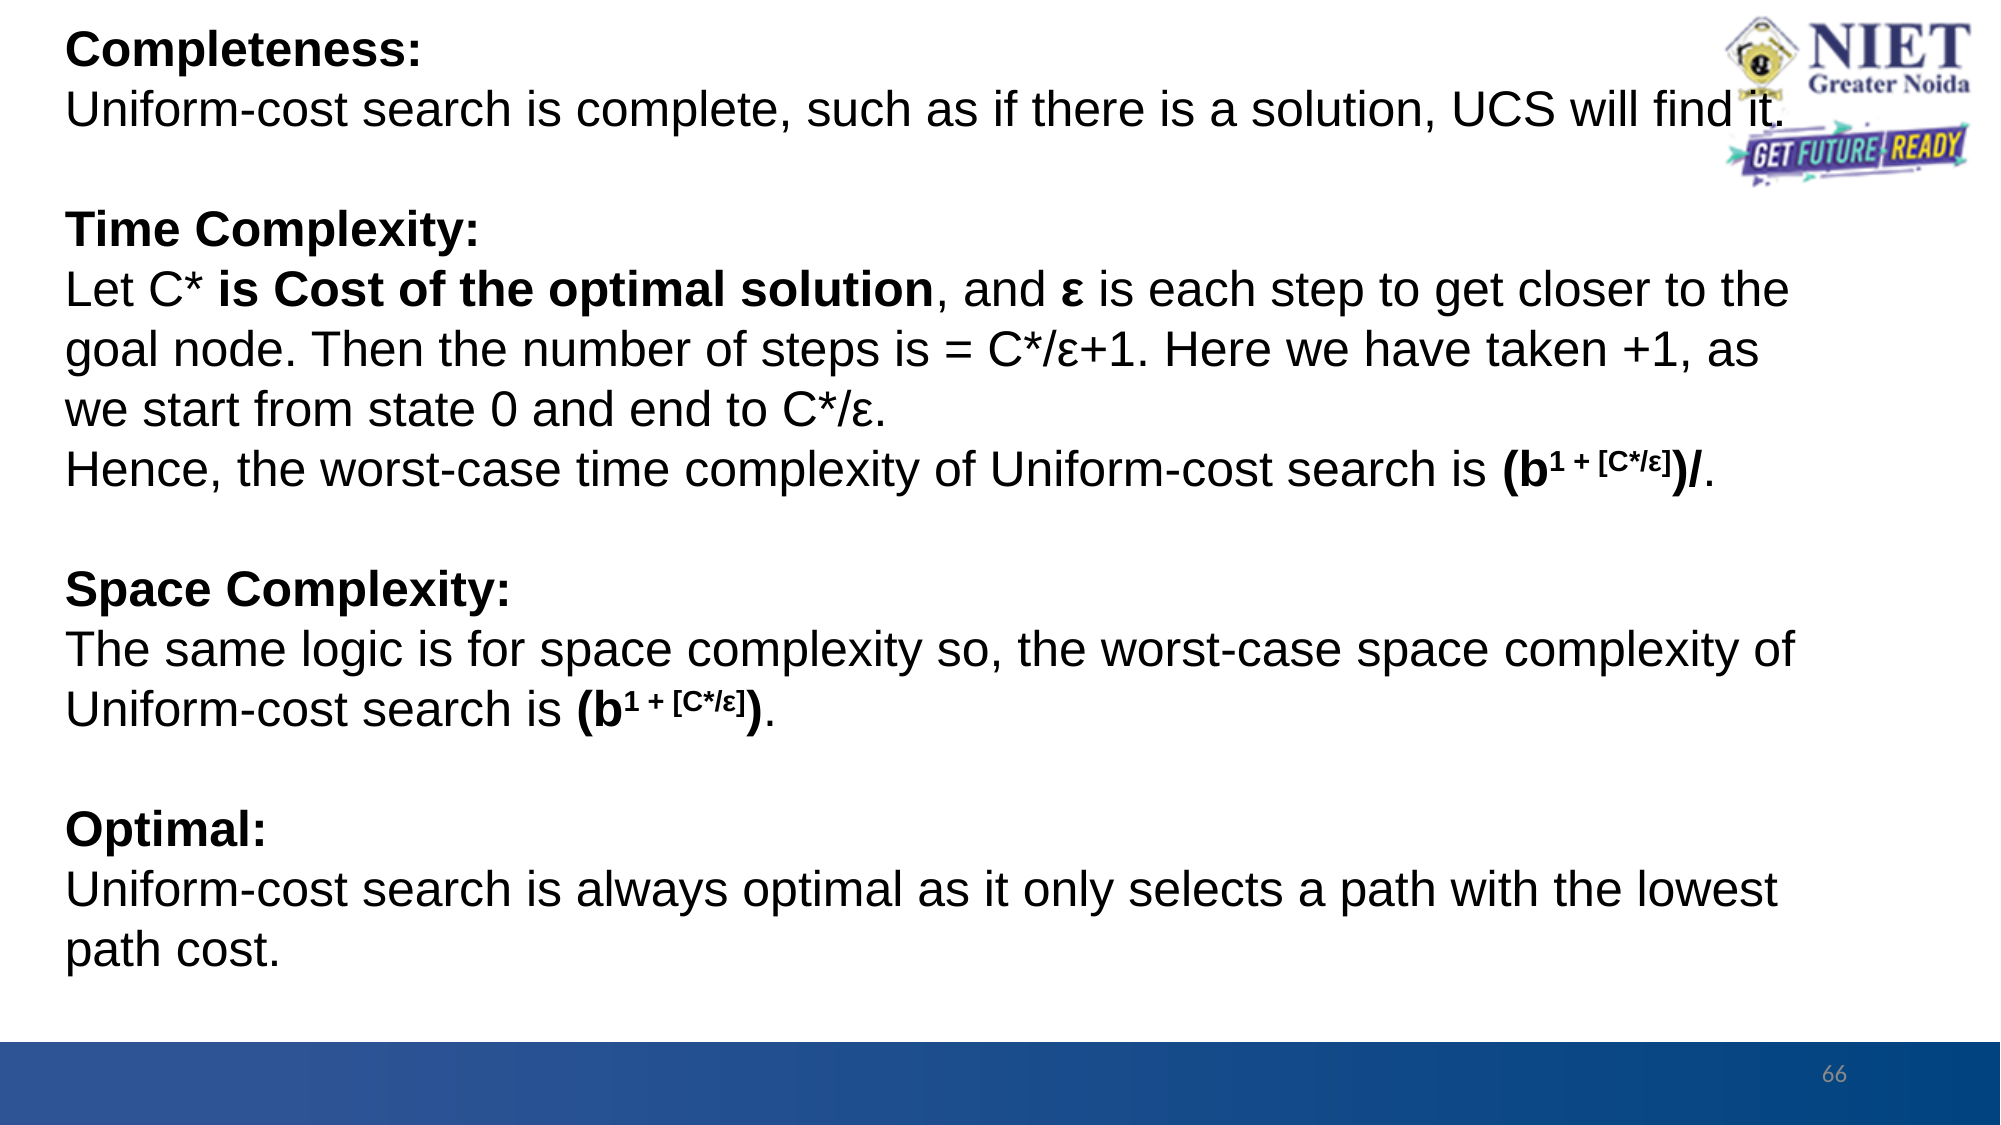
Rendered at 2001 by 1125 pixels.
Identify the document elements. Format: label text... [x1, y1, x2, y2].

slide_number 66 [1813, 1042, 1863, 1103]
picture [1668, 0, 2000, 194]
text_box Completeness: Uniform-cost search is complete, such as if there is a solution, UCS will find it. Time Complexity: Let C* is Cost of the optimal solution, and ε is each step to get closer to the goal node. Then the number of steps is = C*/ε+1. Here we have taken +1, as we start from state 0 and end to C*/ε. Hence, the worst-case time complexity of Uniform-cost search is (b1 + [C*/ε])/. Space Complexity: The same logic is for space complexity so, the worst-case space complexity of Uniform-cost search is (b1 + [C*/ε]). Optimal: Uniform-cost search is always optimal as it only selects a path with the lowest path cost. [50, 9, 1813, 1125]
